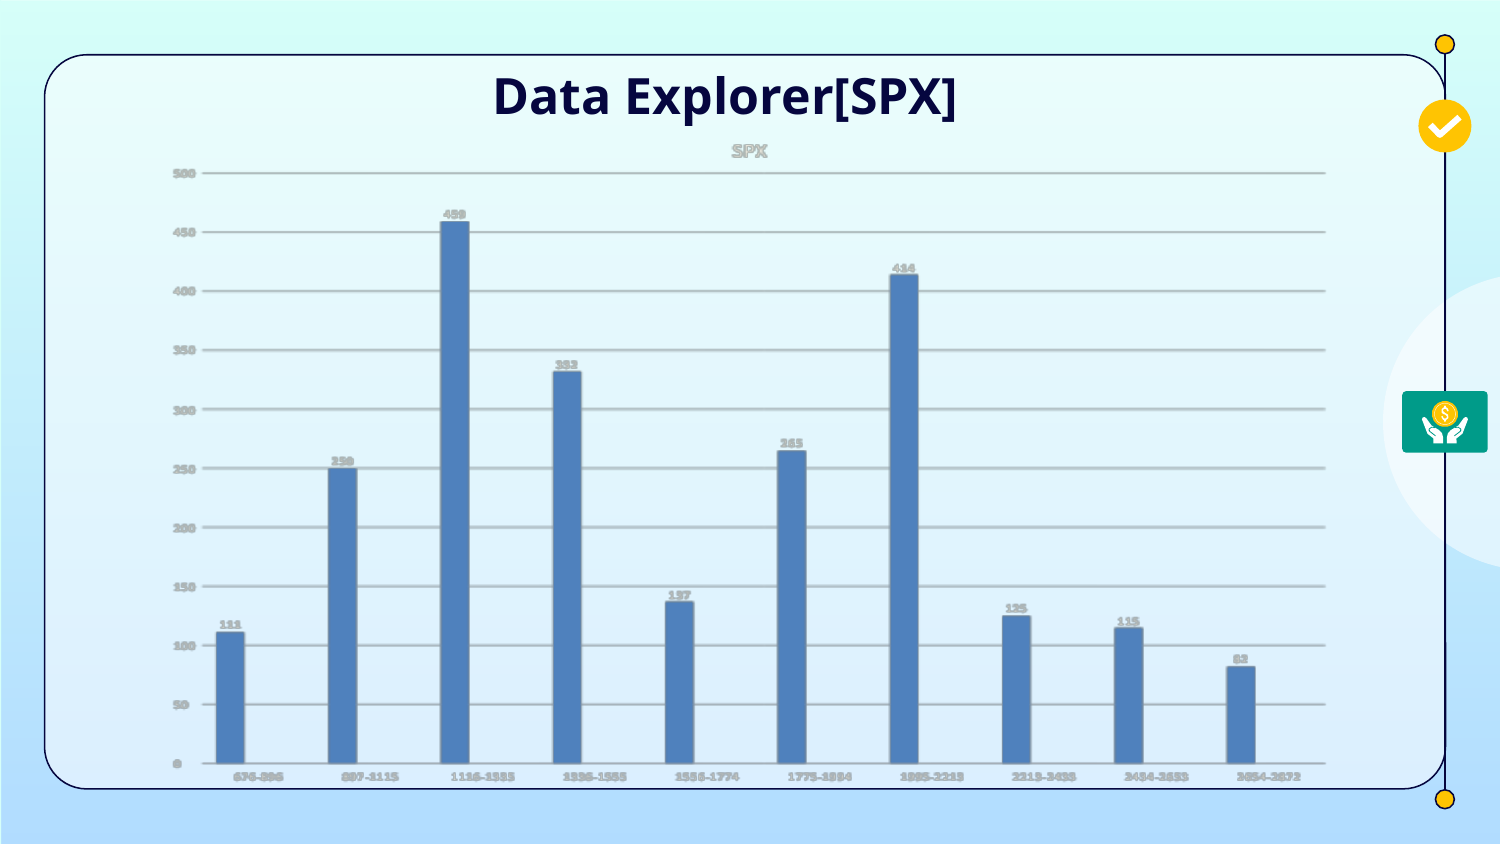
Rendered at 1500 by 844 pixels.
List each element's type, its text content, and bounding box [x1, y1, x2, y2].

picture [2, 2, 1499, 844]
title Data Explorer[SPX] [477, 50, 1023, 139]
